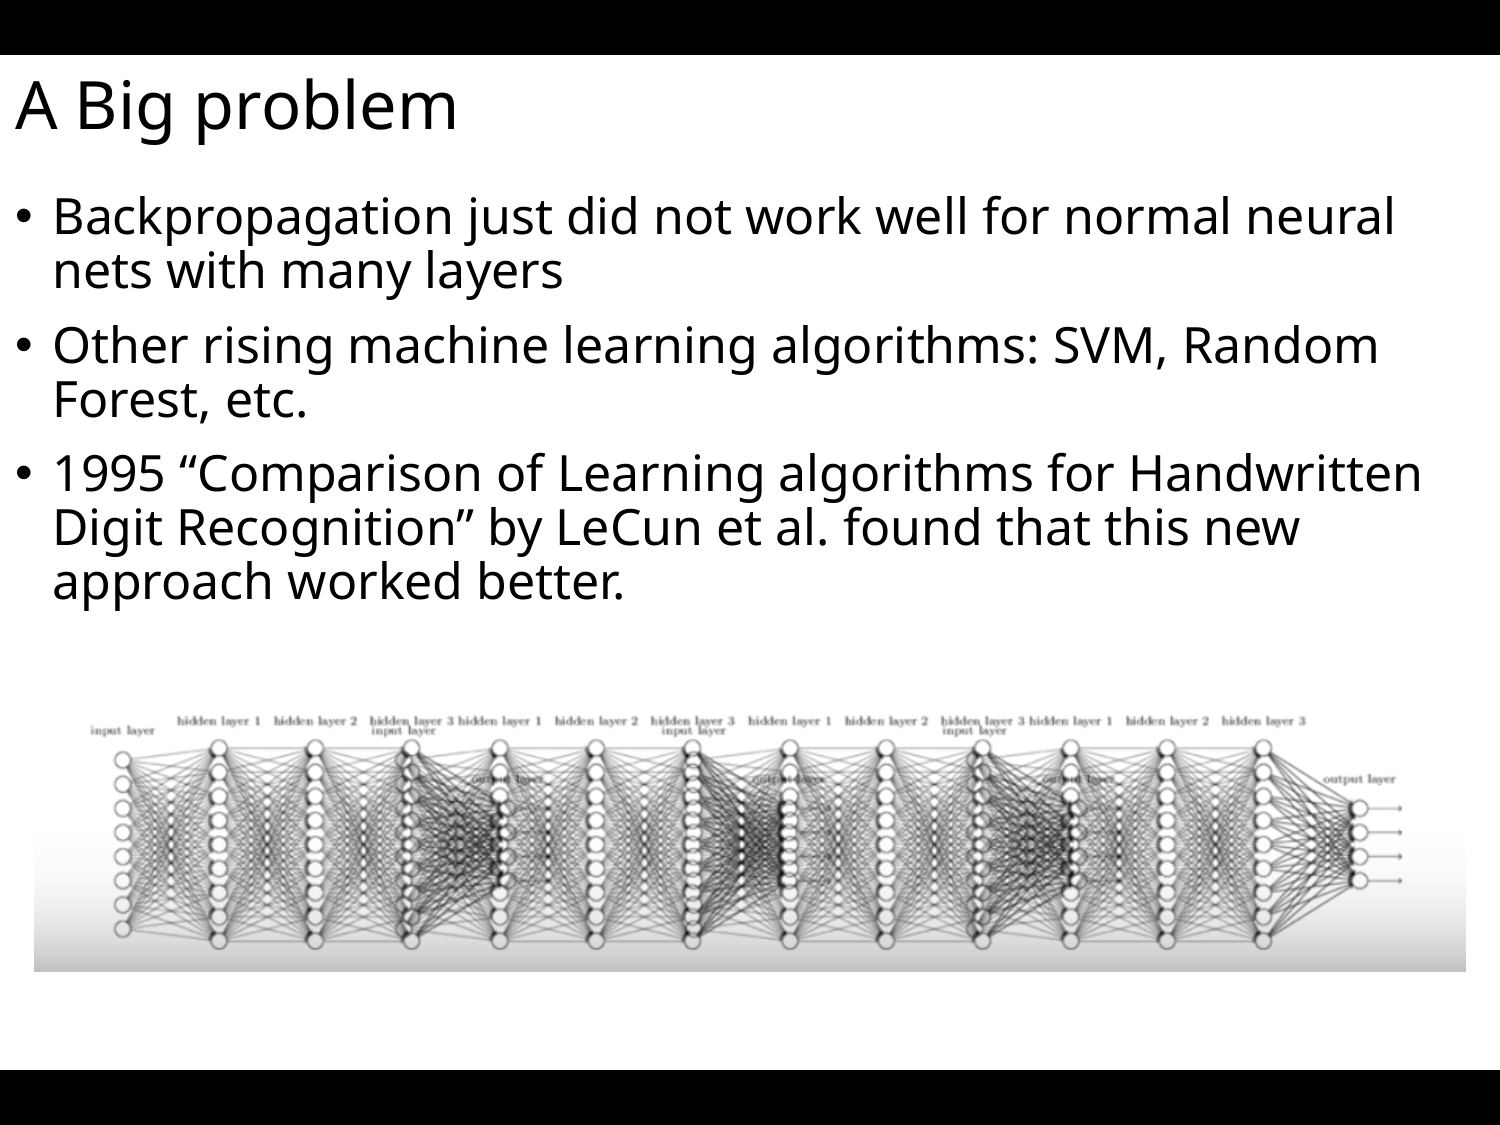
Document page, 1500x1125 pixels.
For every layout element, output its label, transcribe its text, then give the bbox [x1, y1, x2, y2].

title A Big problem [0, 59, 1500, 156]
list Backpropagation just did not work well for normal neural nets with many layers Other rising machine learning algorithms: SVM, Random Forest, etc. 1995 “Comparison of Learning algorithms for Handwritten Digit Recognition” by LeCun et al. found that this new approach worked better. [0, 183, 1500, 1071]
picture [34, 659, 1466, 972]
